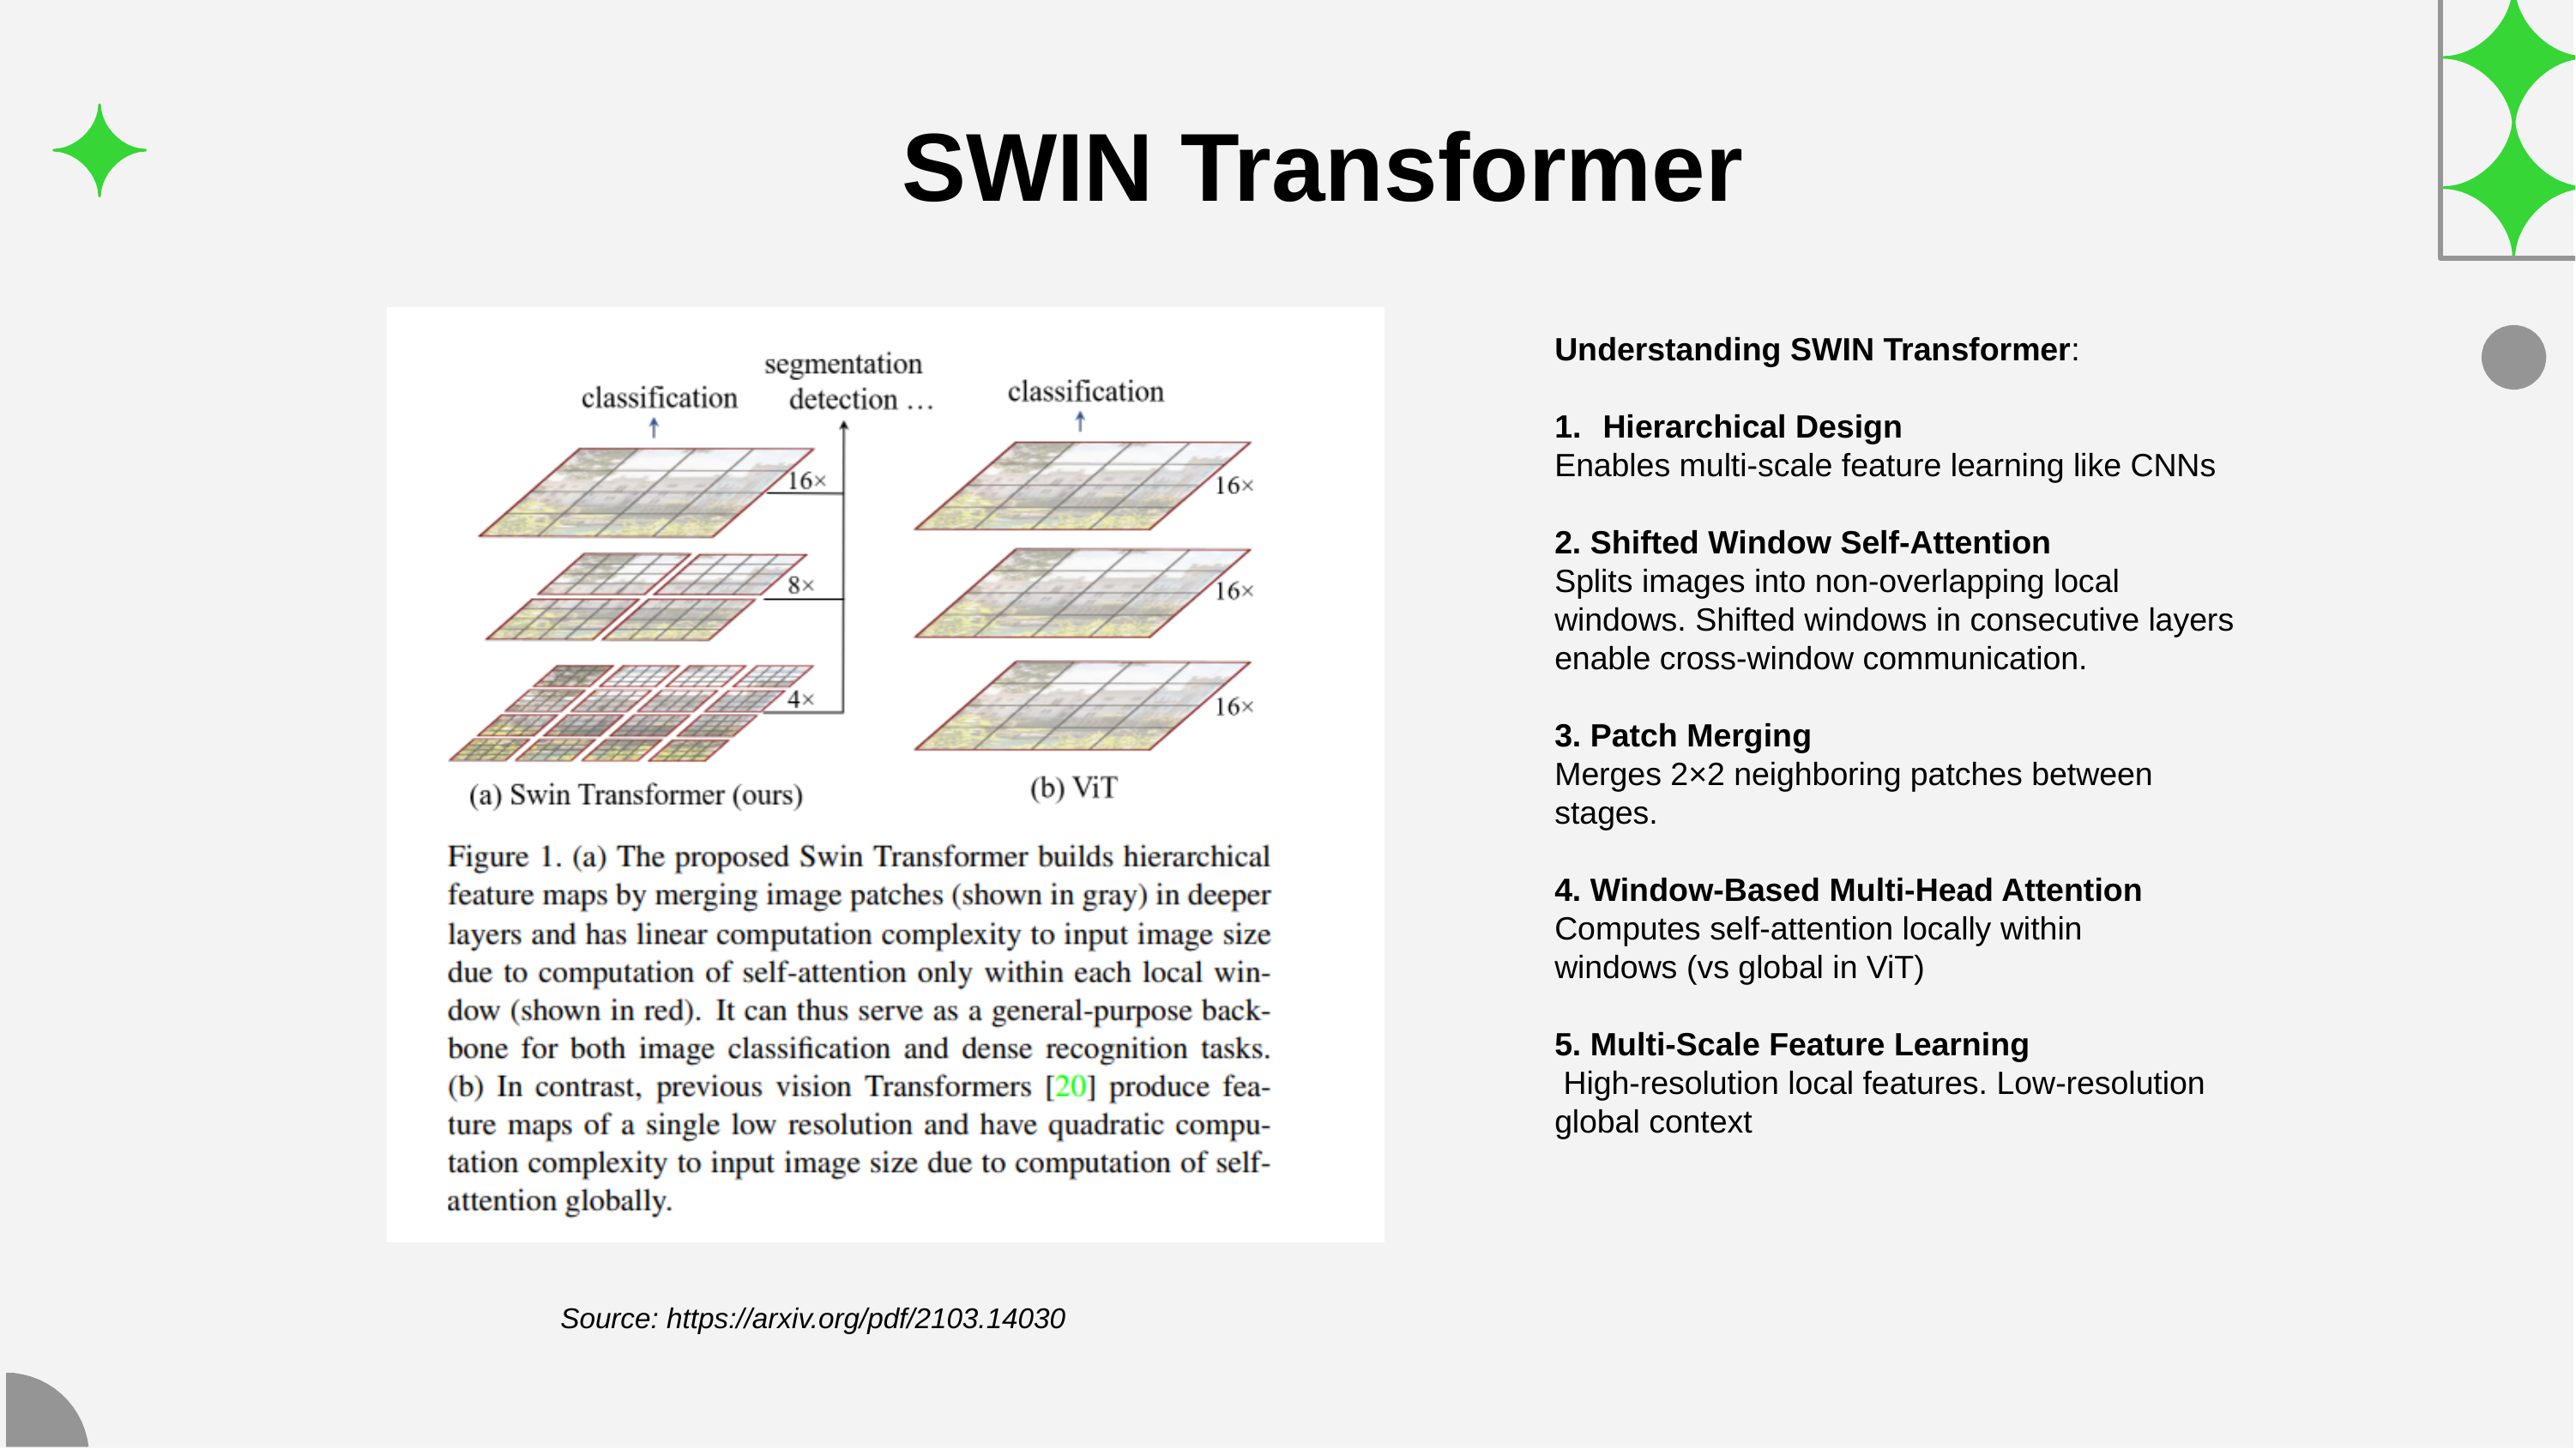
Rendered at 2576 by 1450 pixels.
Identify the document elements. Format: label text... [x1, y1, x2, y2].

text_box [2481, 324, 2547, 390]
text_box Source: https://arxiv.org/pdf/2103.14030 [547, 1294, 1631, 1341]
text_box Understanding SWIN Transformer: Hierarchical Design Enables multi-scale feature learning like CNNs 2. Shifted Window Self-Attention Splits images into non-overlapping local windows. Shifted windows in consecutive layers enable cross-window communication. 3. Patch Merging Merges 2×2 neighboring patches between stages. 4. Window-Based Multi-Head Attention Computes self-attention locally within windows (vs global in ViT) 5. Multi-Scale Feature Learning High-resolution local features. Low-resolution global context [1541, 322, 2256, 1145]
text_box SWIN Transformer [746, 105, 1899, 238]
picture [386, 307, 1385, 1242]
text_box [2437, 0, 2576, 262]
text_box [4, 1372, 89, 1449]
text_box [51, 103, 148, 198]
